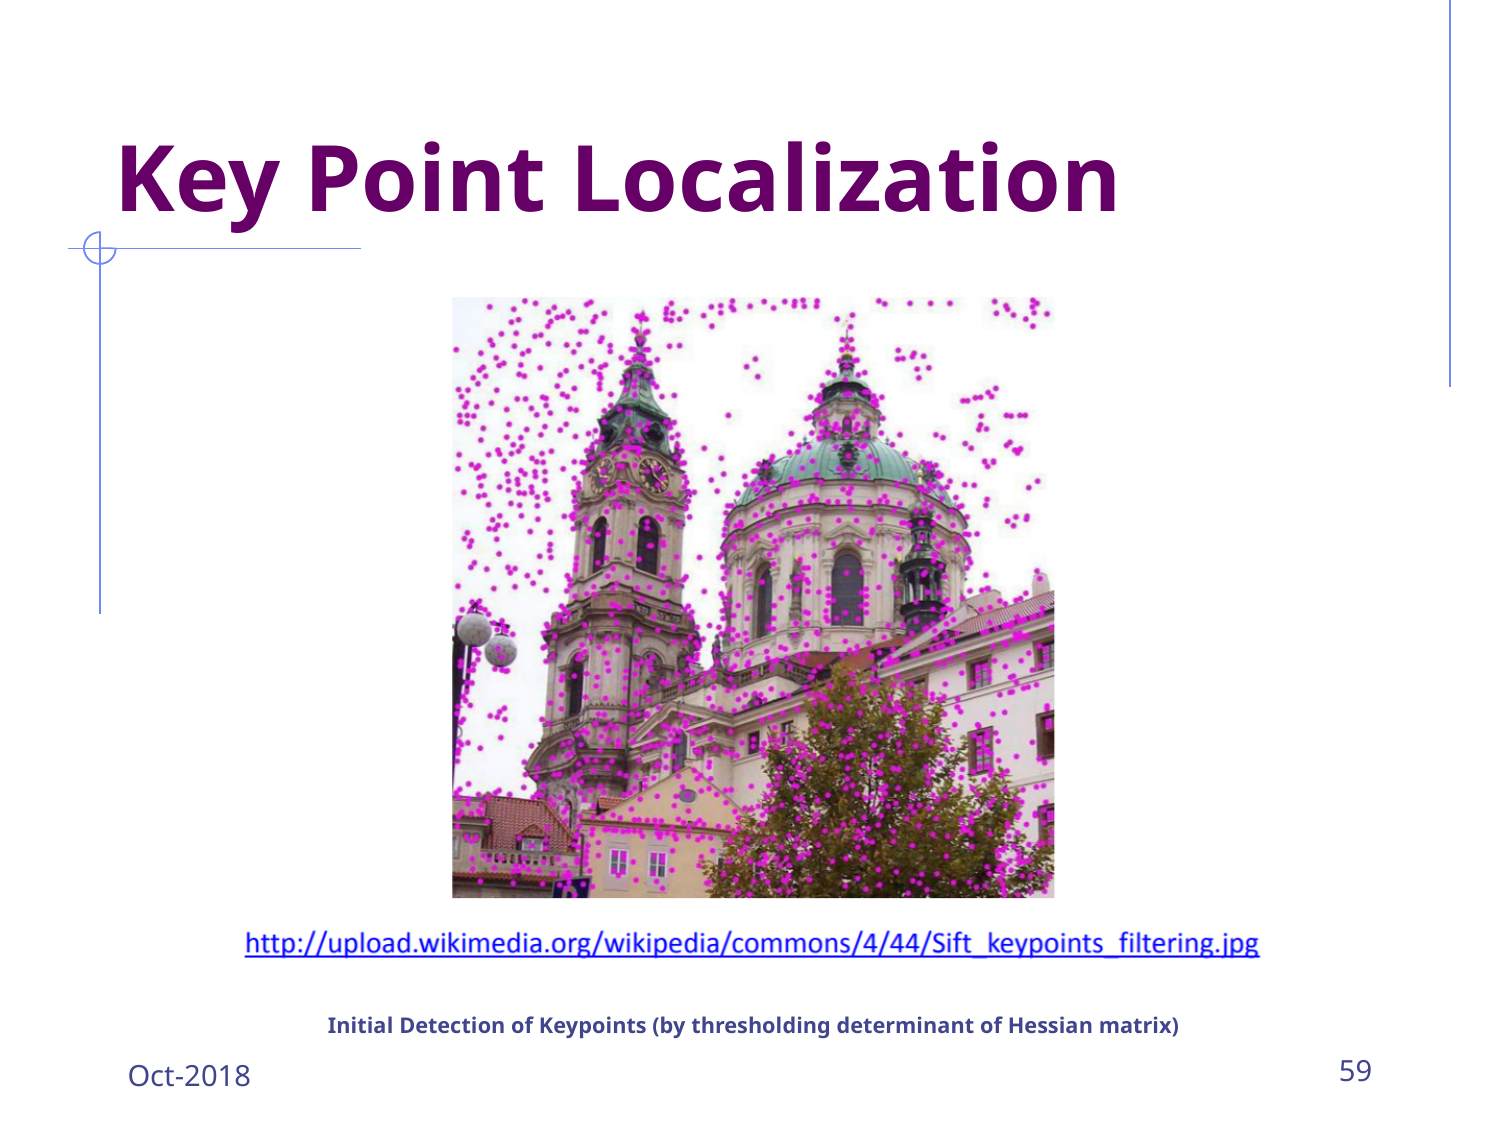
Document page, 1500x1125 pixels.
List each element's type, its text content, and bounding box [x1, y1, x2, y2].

slide_number 59 [1074, 1025, 1388, 1100]
slide_number Oct-2018 [112, 1025, 425, 1100]
title Key Point Localization [99, 50, 1375, 238]
text_box Initial Detection of Keypoints (by thresholding determinant of Hessian matrix) [312, 979, 1340, 1025]
picture [229, 268, 1271, 968]
